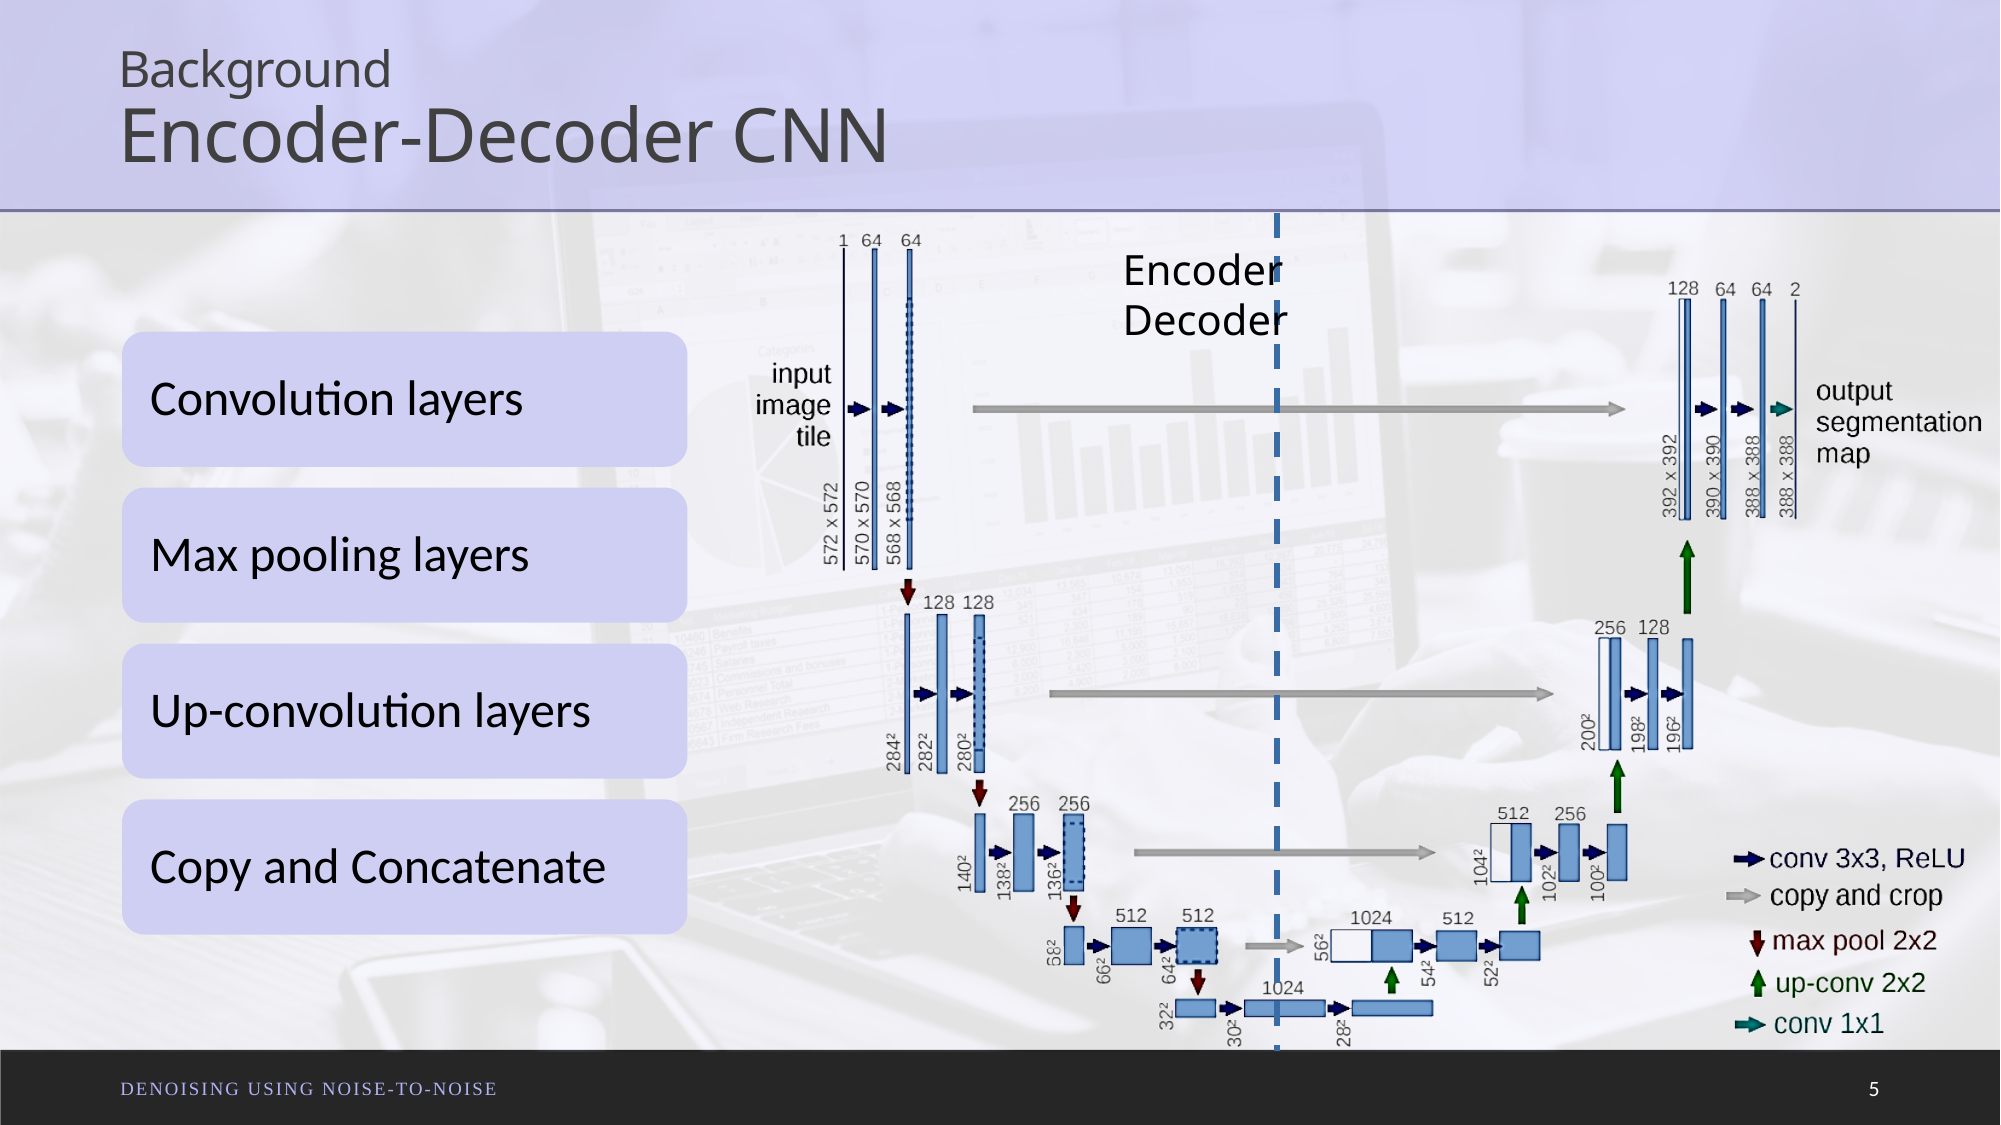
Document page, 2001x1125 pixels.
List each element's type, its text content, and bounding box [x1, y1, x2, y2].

footer Denoising using Noise-to-Noise [105, 1060, 1224, 1118]
picture [0, 0, 2000, 1078]
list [121, 325, 688, 942]
slide_number 5 [1793, 1085, 1895, 1118]
